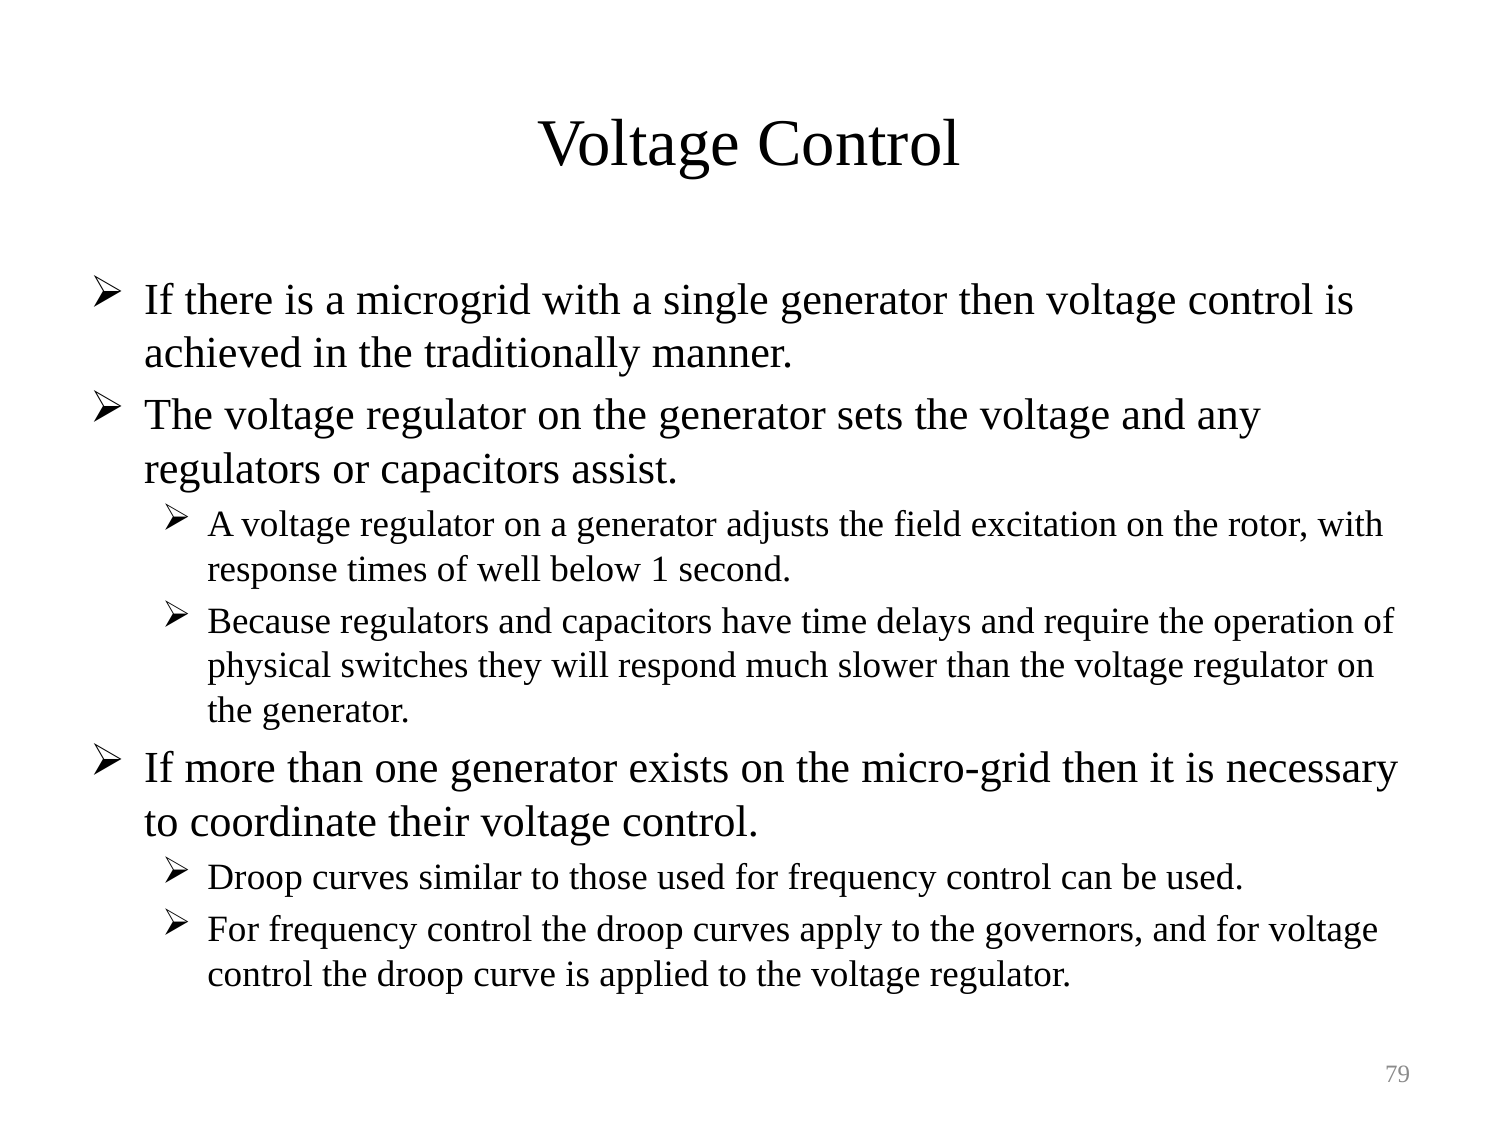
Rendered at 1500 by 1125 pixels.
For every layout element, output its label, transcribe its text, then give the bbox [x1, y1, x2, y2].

title Voltage Control [75, 45, 1425, 233]
slide_number 79 [1074, 1042, 1425, 1103]
list If there is a microgrid with a single generator then voltage control is achieved in the traditionally manner. The voltage regulator on the generator sets the voltage and any regulators or capacitors assist. A voltage regulator on a generator adjusts the field excitation on the rotor, with response times of well below 1 second. Because regulators and capacitors have time delays and require the operation of physical switches they will respond much slower than the voltage regulator on the generator. If more than one generator exists on the micro-grid then it is necessary to coordinate their voltage control. Droop curves similar to those used for frequency control can be used. For frequency control the droop curves apply to the governors, and for voltage control the droop curve is applied to the voltage regulator. [75, 262, 1425, 1005]
